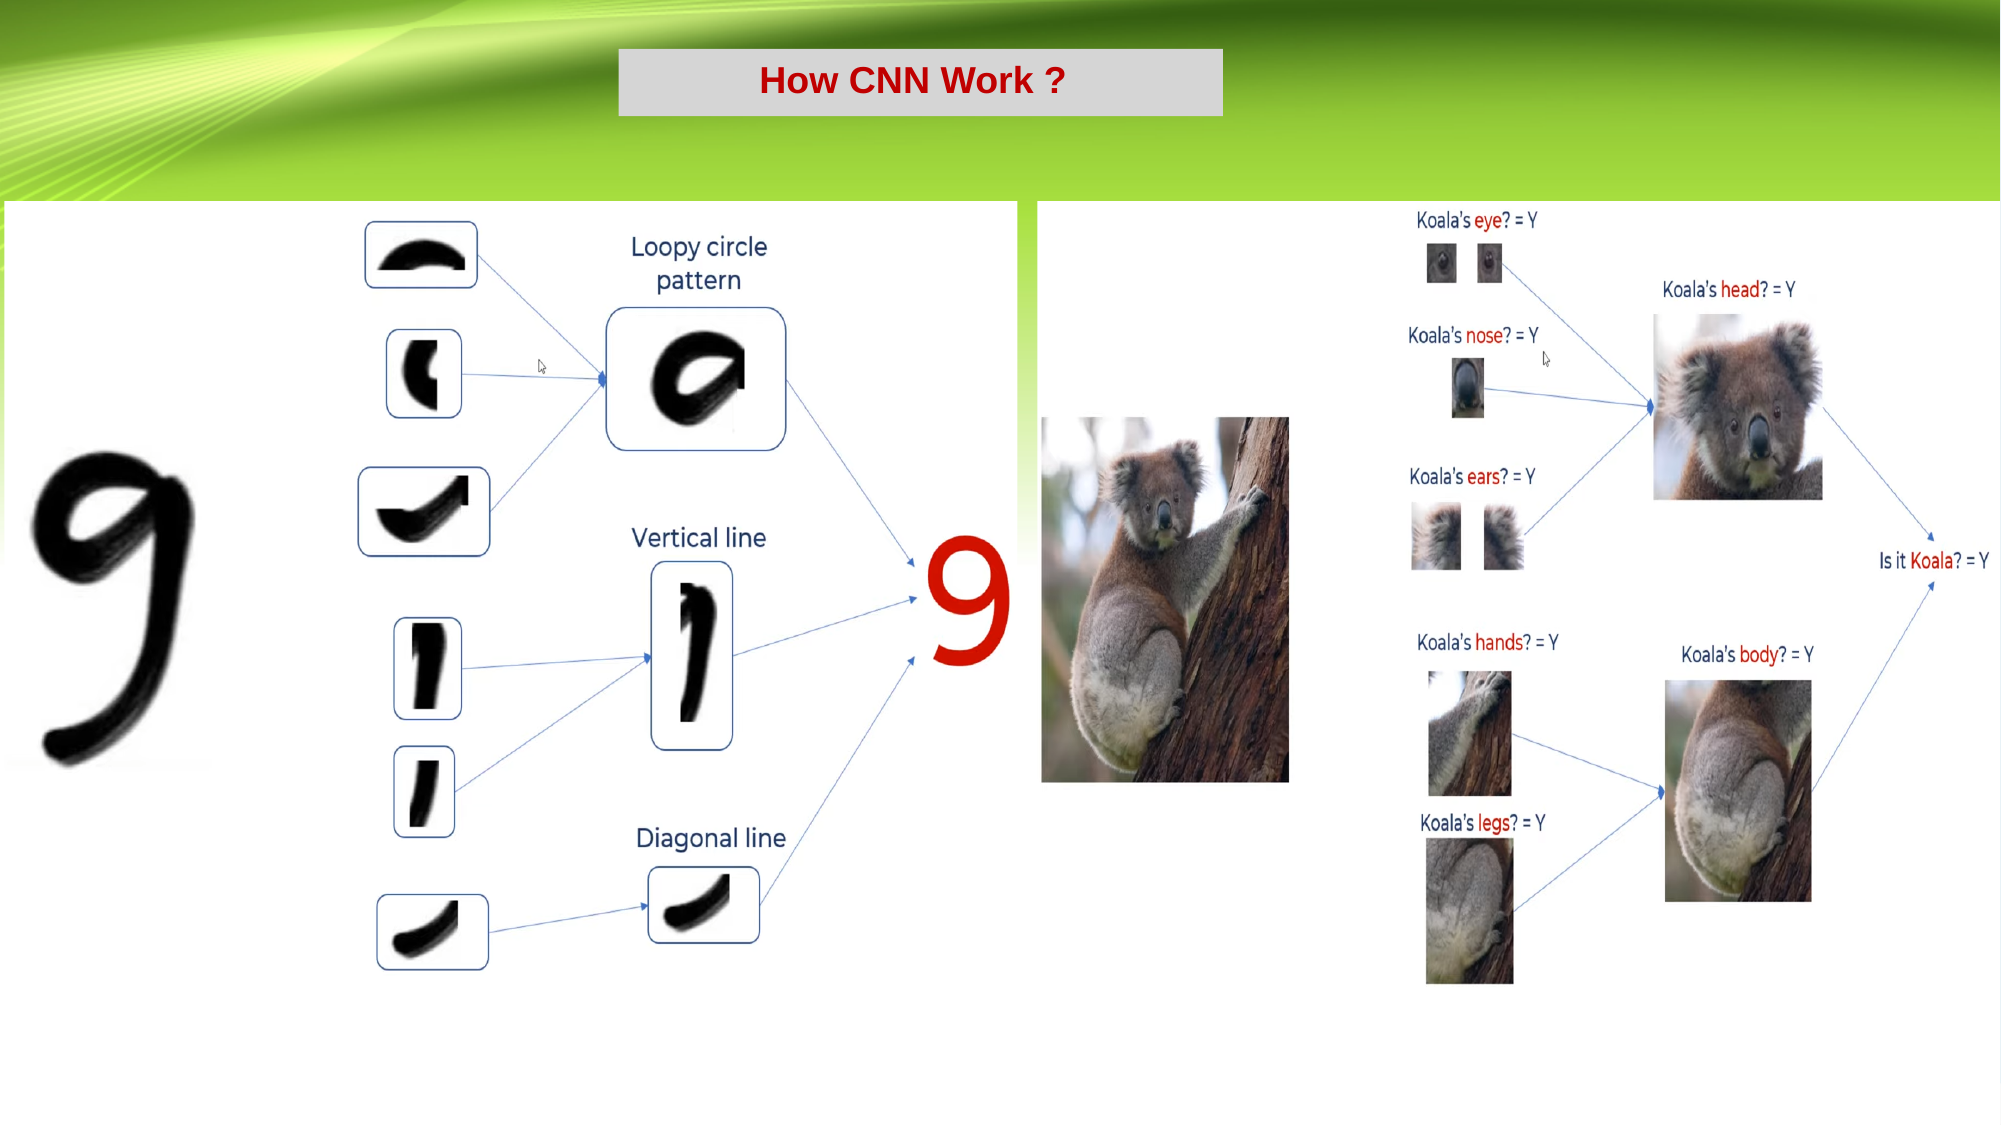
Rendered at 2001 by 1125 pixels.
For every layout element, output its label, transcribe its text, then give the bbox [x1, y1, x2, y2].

picture [0, 0, 2001, 1125]
text_box How CNN Work ? [618, 48, 1223, 117]
